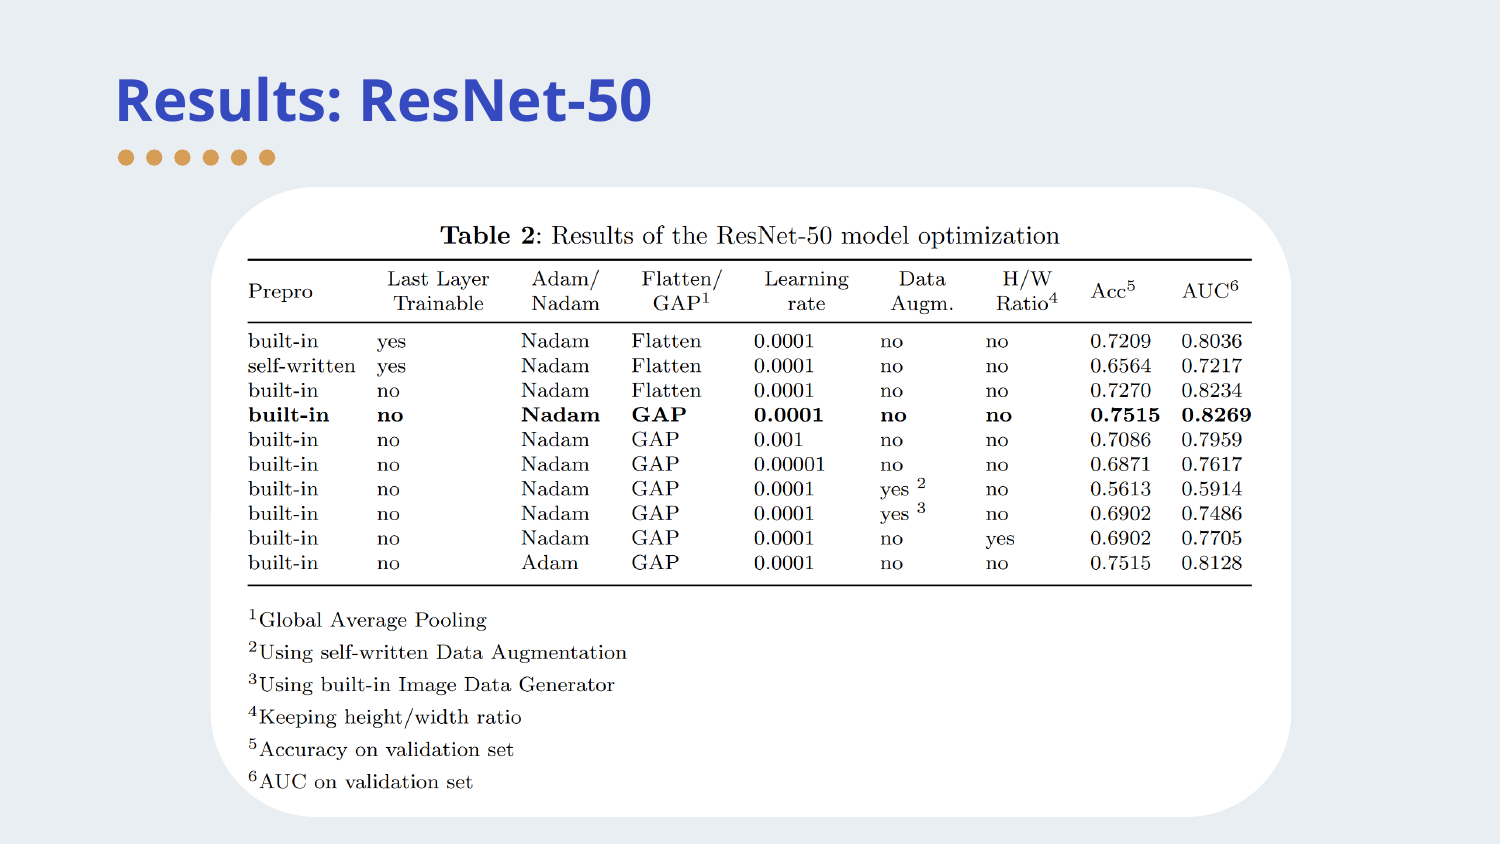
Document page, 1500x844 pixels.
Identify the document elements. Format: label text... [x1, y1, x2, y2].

picture [210, 186, 1292, 818]
title Results: ResNet-50 [99, 48, 1383, 143]
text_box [117, 149, 276, 166]
